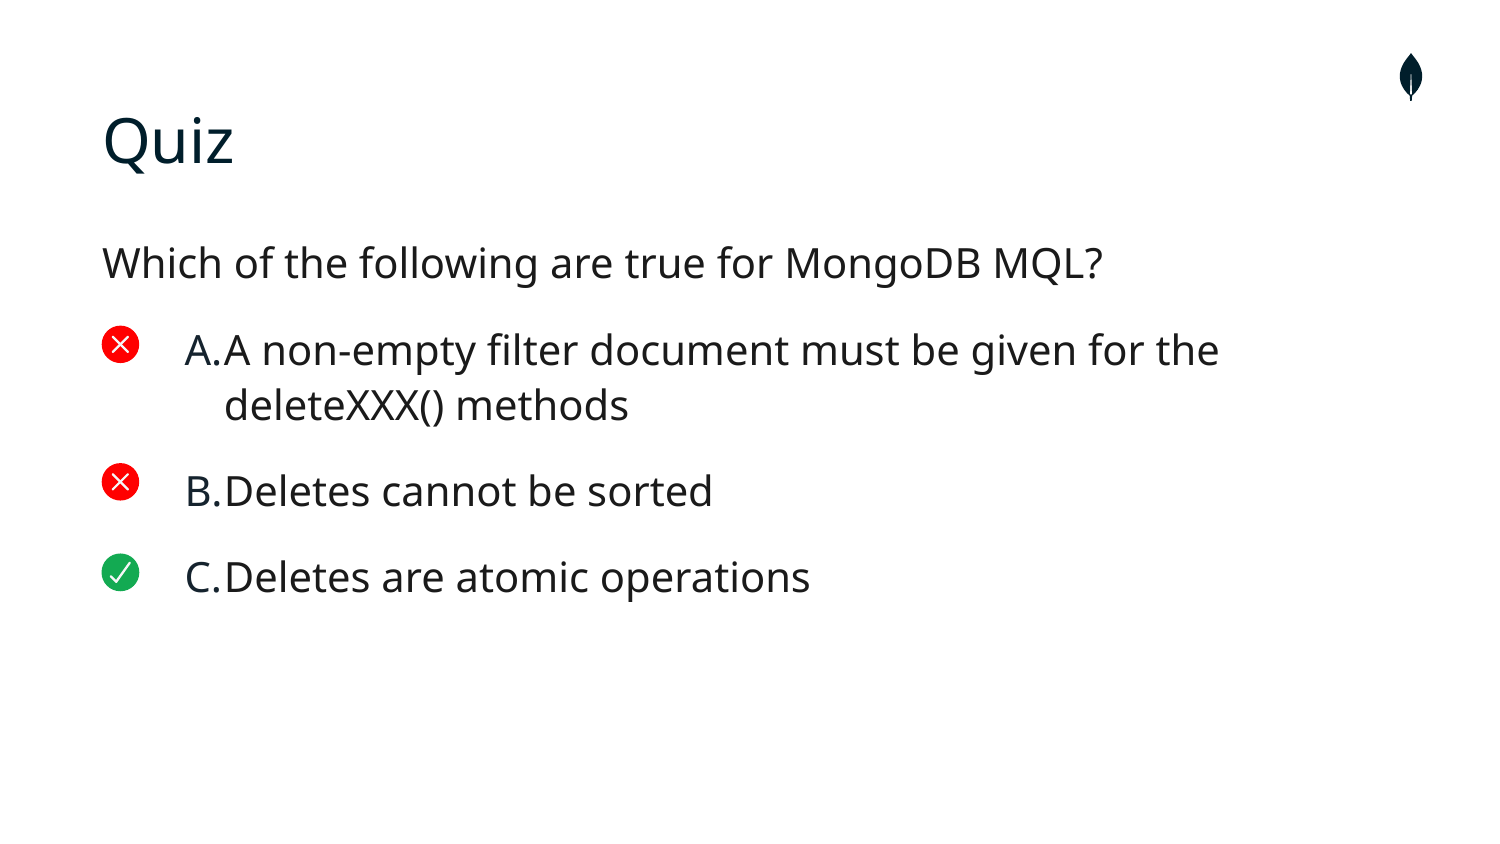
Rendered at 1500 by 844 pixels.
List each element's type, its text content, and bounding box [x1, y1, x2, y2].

title Which of the following are true for MongoDB MQL? A non-empty filter document must be given for the deleteXXX() methods Deletes cannot be sorted Deletes are atomic operations [102, 232, 1326, 731]
title Quiz [102, 100, 1326, 177]
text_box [101, 553, 140, 592]
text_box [101, 325, 140, 364]
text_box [101, 462, 140, 501]
